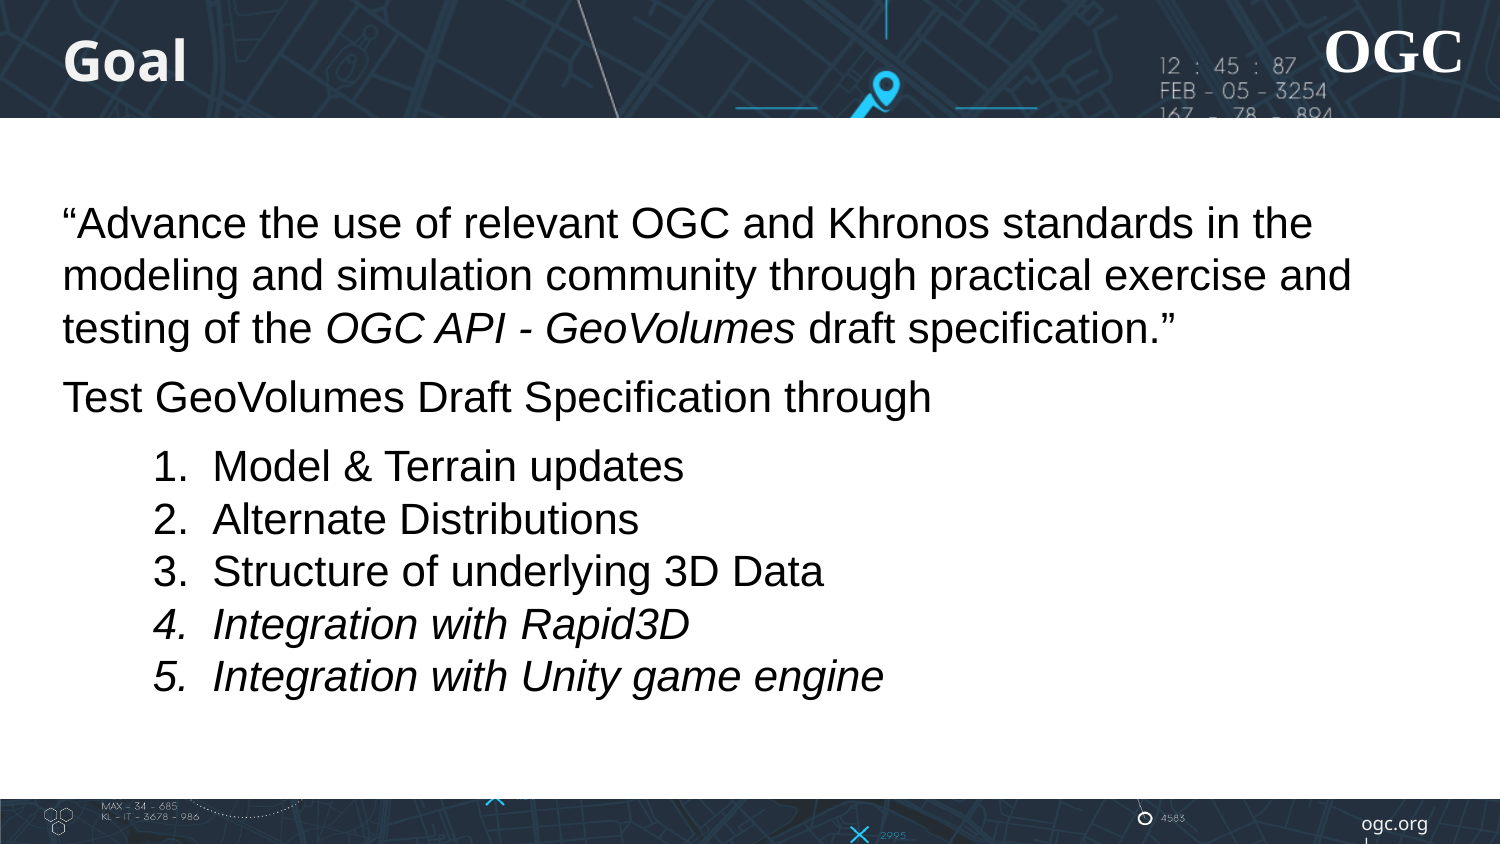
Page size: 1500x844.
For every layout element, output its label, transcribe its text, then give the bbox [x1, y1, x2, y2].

list “Advance the use of relevant OGC and Khronos standards in the modeling and simulation community through practical exercise and testing of the OGC API - GeoVolumes draft specification.” Test GeoVolumes Draft Specification through Model & Terrain updates Alternate Distributions Structure of underlying 3D Data Integration with Rapid3D Integration with Unity game engine [51, 189, 1449, 750]
picture [38, 801, 79, 842]
title Goal [51, 15, 1449, 110]
